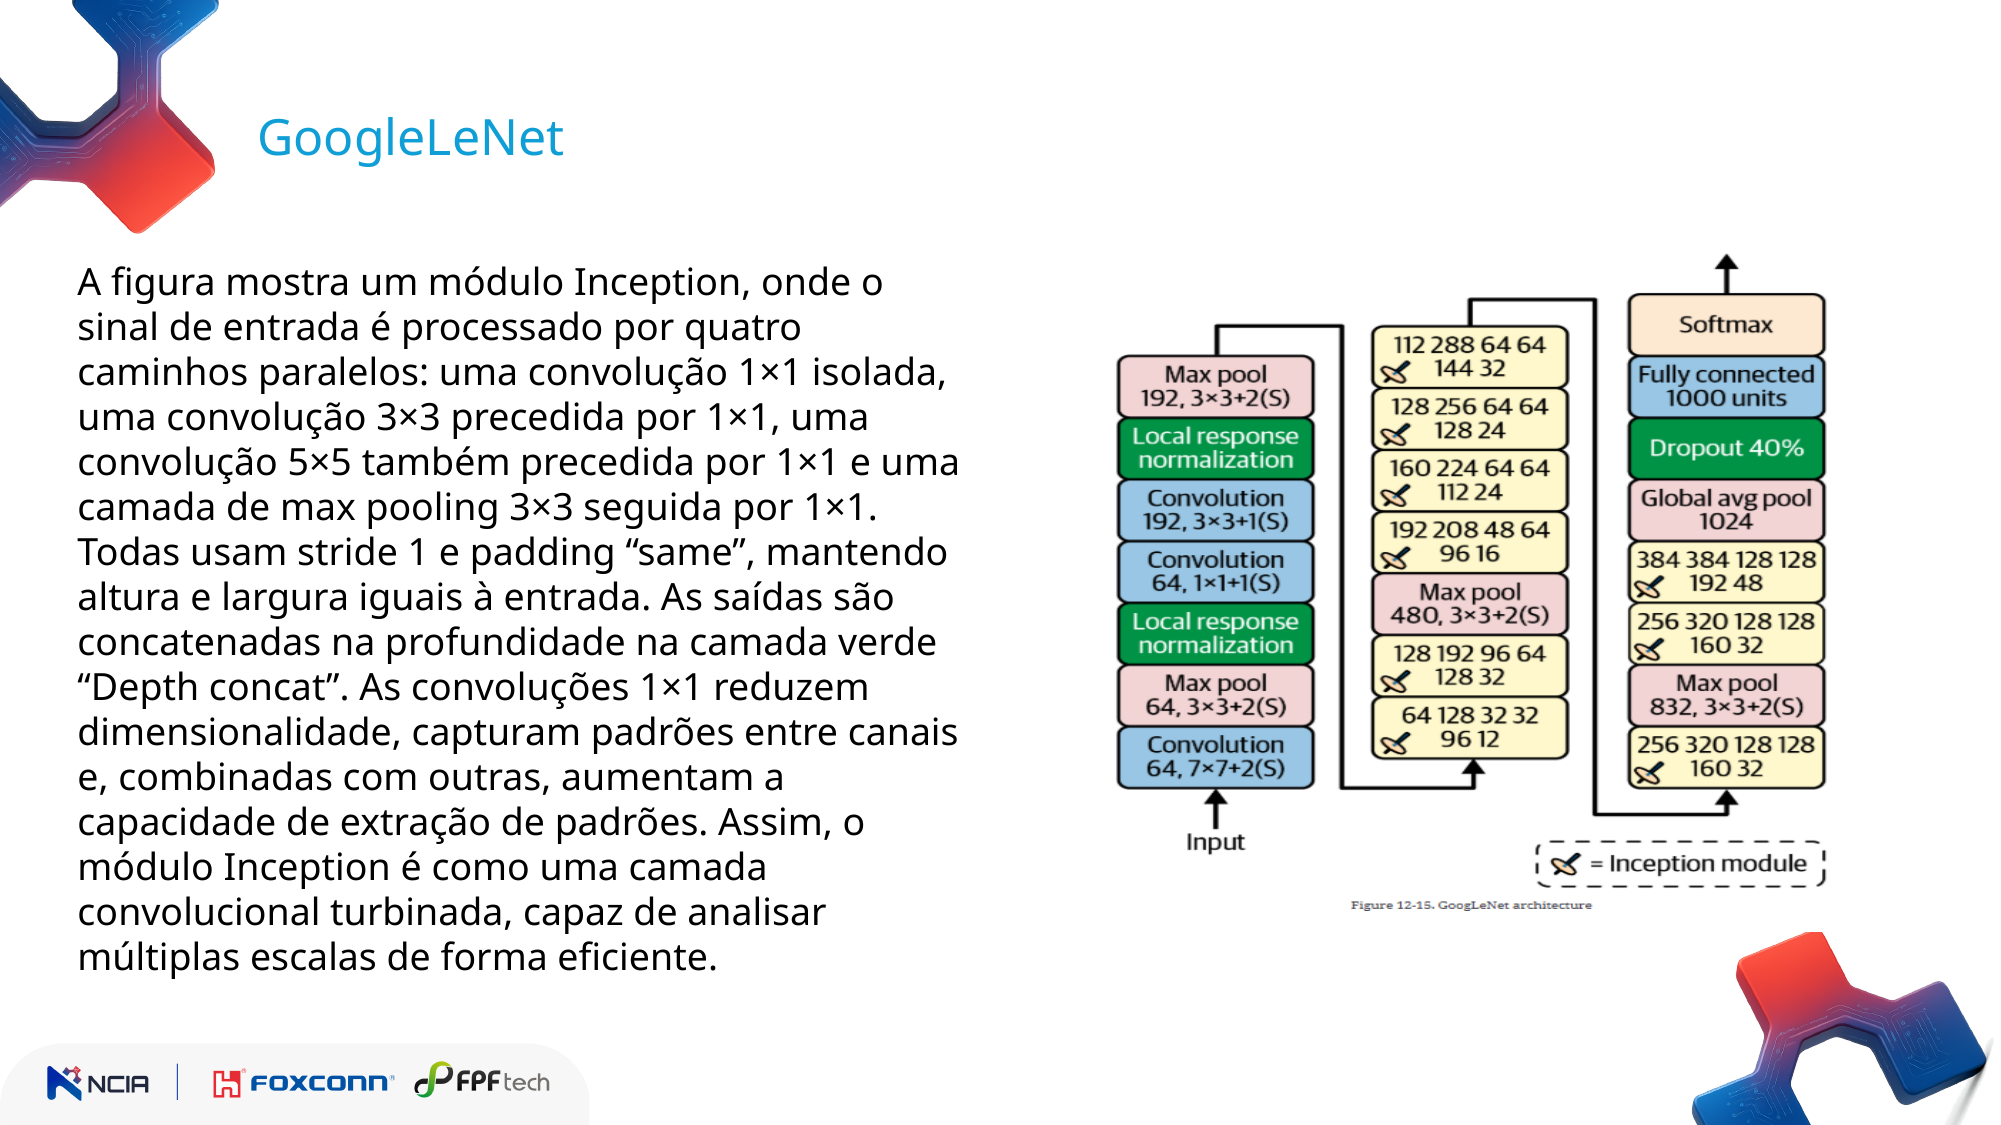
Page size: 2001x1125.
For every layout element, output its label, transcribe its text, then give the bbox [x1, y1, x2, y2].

picture [1085, 250, 2001, 1125]
text_box A figura mostra um módulo Inception, onde o sinal de entrada é processado por quatro caminhos paralelos: uma convolução 1×1 isolada, uma convolução 3×3 precedida por 1×1, uma convolução 5×5 também precedida por 1×1 e uma camada de max pooling 3×3 seguida por 1×1. Todas usam stride 1 e padding “same”, mantendo altura e largura iguais à entrada. As saídas são concatenadas na profundidade na camada verde “Depth concat”. As convoluções 1×1 reduzem dimensionalidade, capturam padrões entre canais e, combinadas com outras, aumentam a capacidade de extração de padrões. Assim, o módulo Inception é como uma camada convolucional turbinada, capaz de analisar múltiplas escalas de forma eficiente. [62, 250, 984, 986]
picture [0, 0, 250, 246]
text_box GoogleLeNet [242, 97, 1293, 173]
picture [0, 991, 590, 1125]
